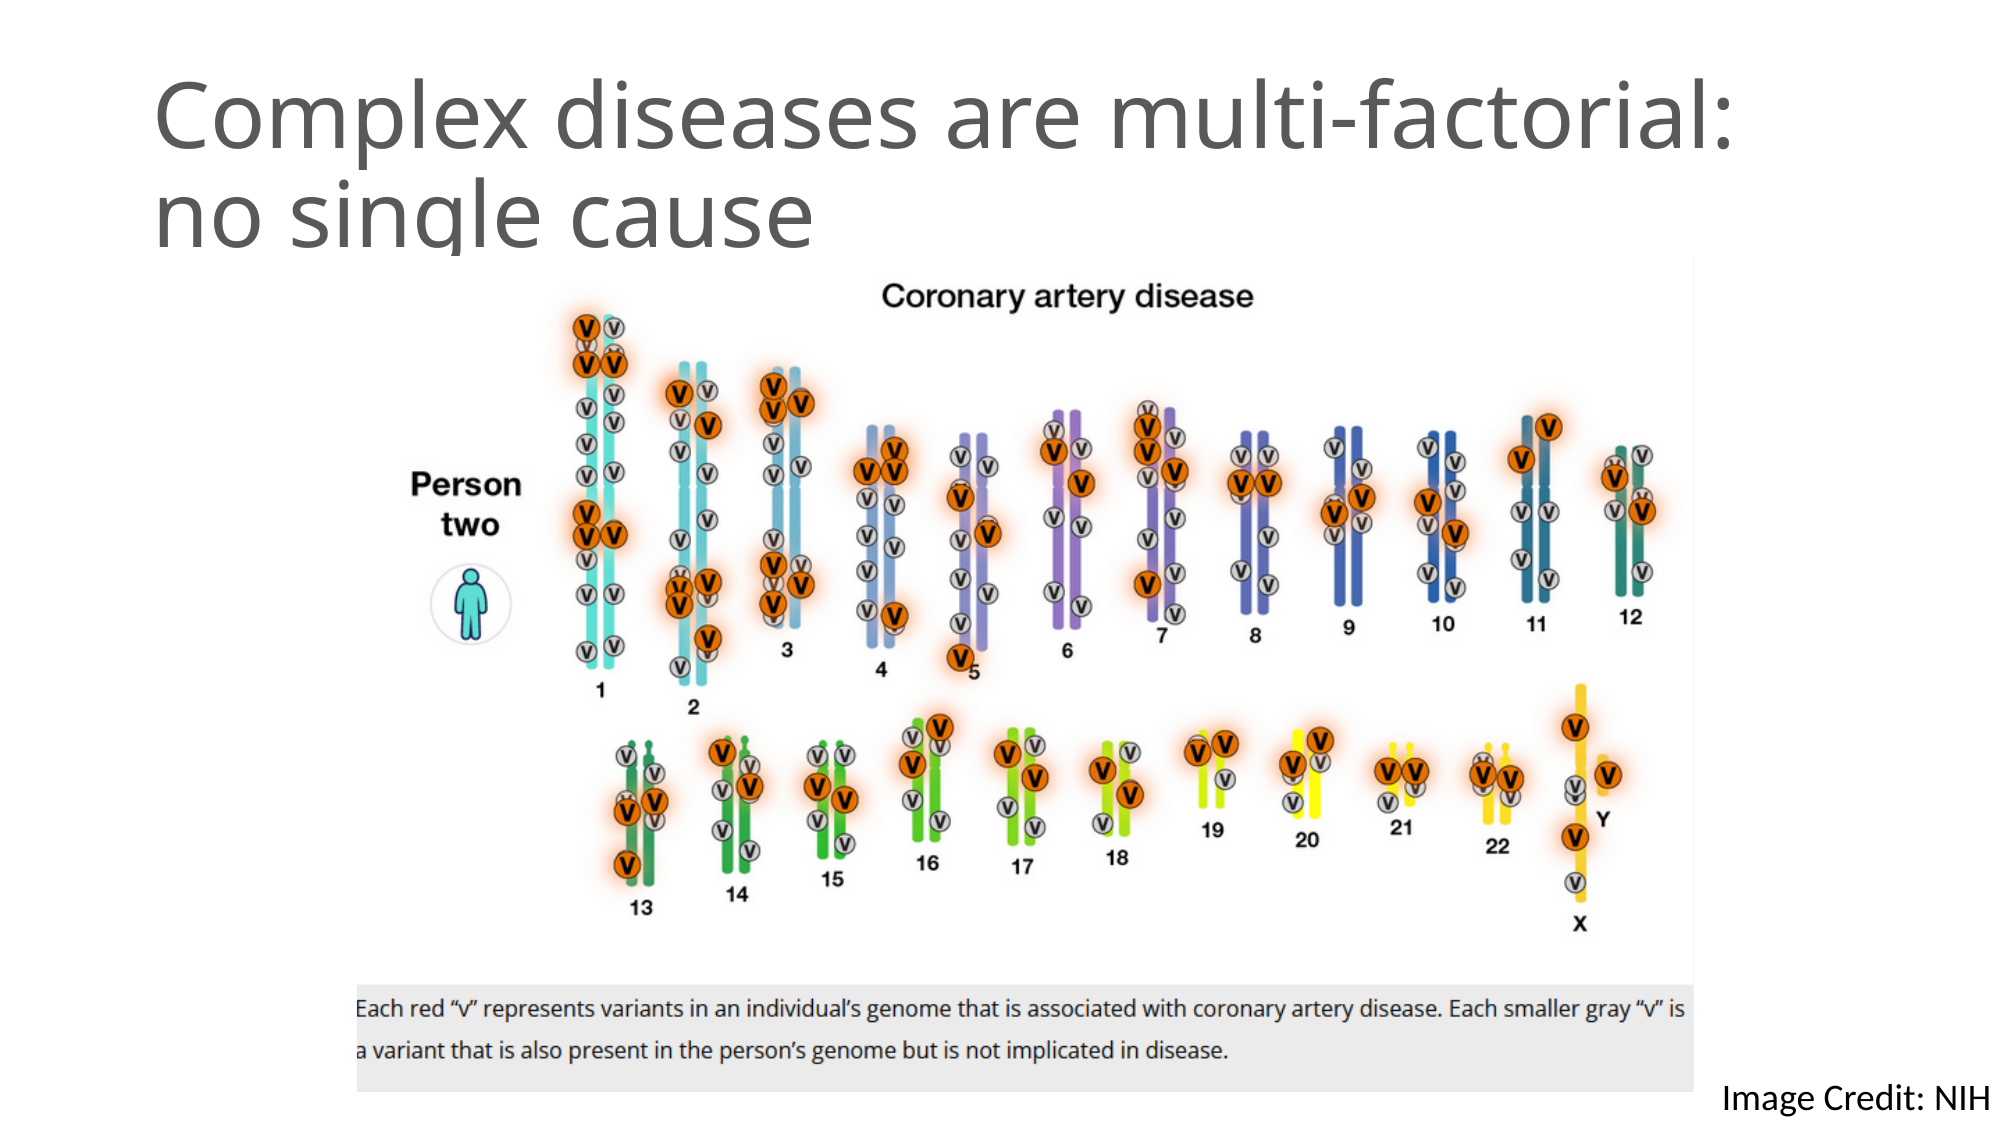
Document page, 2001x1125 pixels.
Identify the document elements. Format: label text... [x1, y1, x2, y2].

title Complex diseases are multi-factorial: no single cause [137, 59, 1863, 278]
text_box Image Credit: NIH [1707, 1065, 2000, 1125]
picture [356, 256, 1694, 1092]
